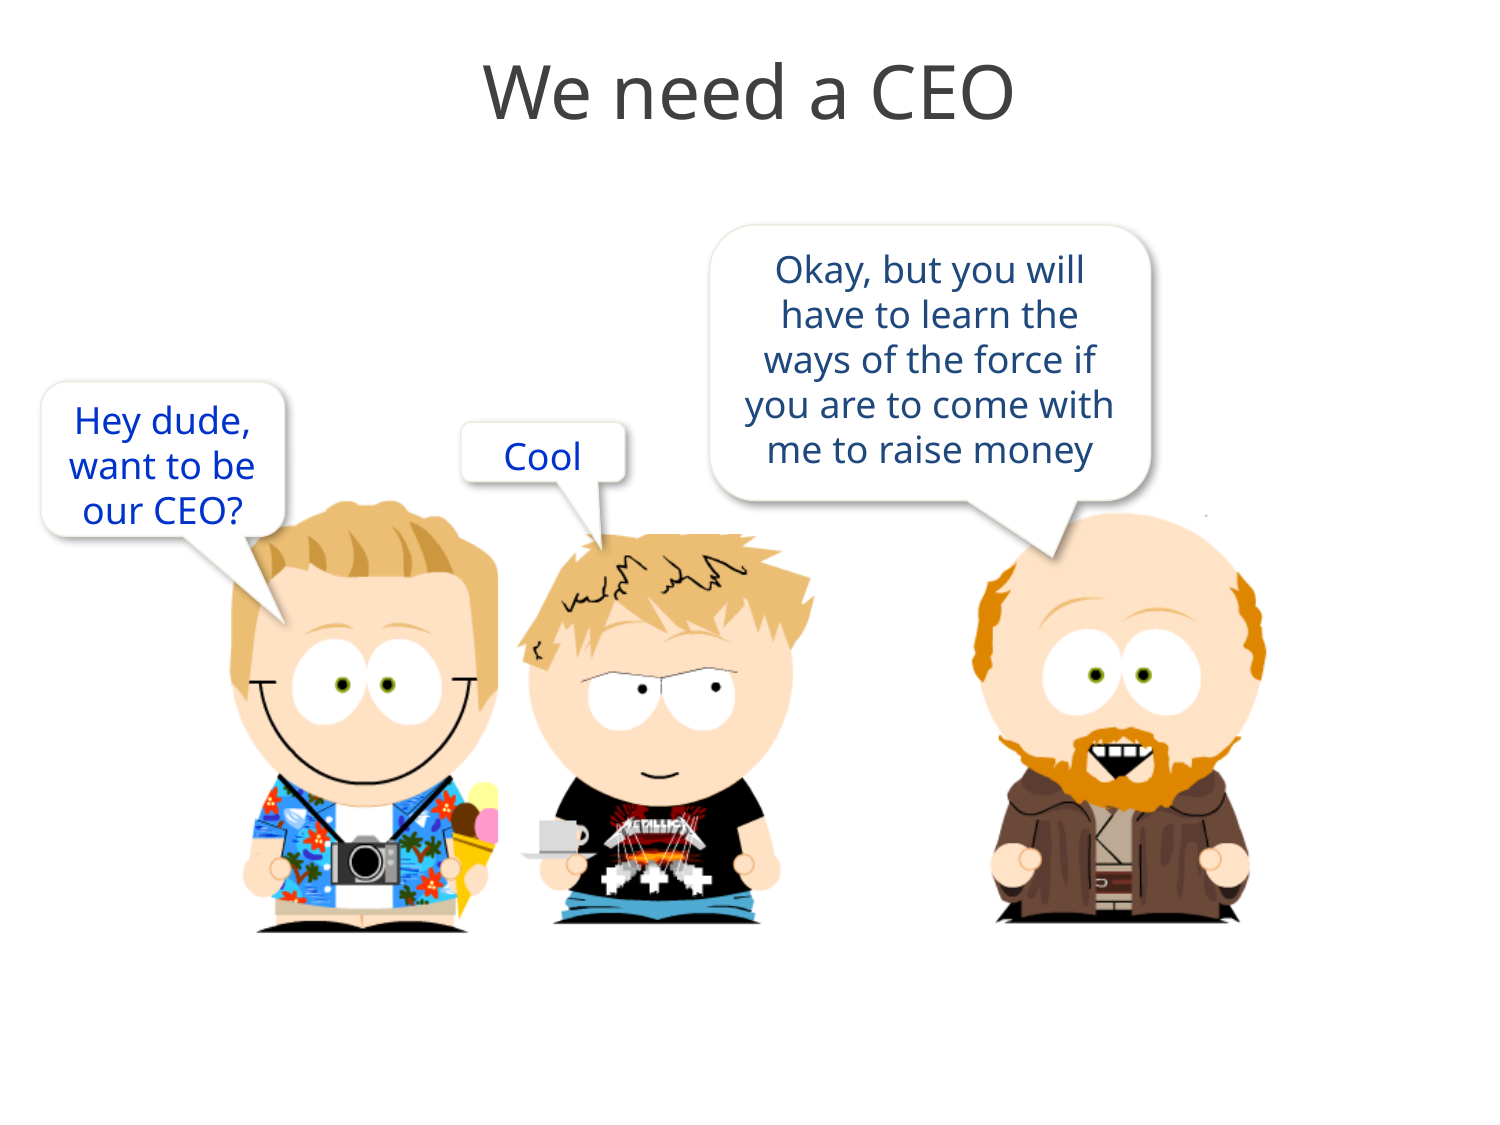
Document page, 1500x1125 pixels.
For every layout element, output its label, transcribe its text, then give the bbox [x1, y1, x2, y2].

text_box Cool [460, 422, 625, 533]
picture [211, 492, 499, 952]
picture [515, 534, 817, 954]
text_box Hey dude, want to be our CEO? [40, 381, 285, 557]
text_box Okay, but you will have to learn the ways of the force if you are to come with me to raise money [709, 224, 1151, 501]
title We need a CEO [37, 37, 1463, 166]
picture [960, 482, 1282, 931]
